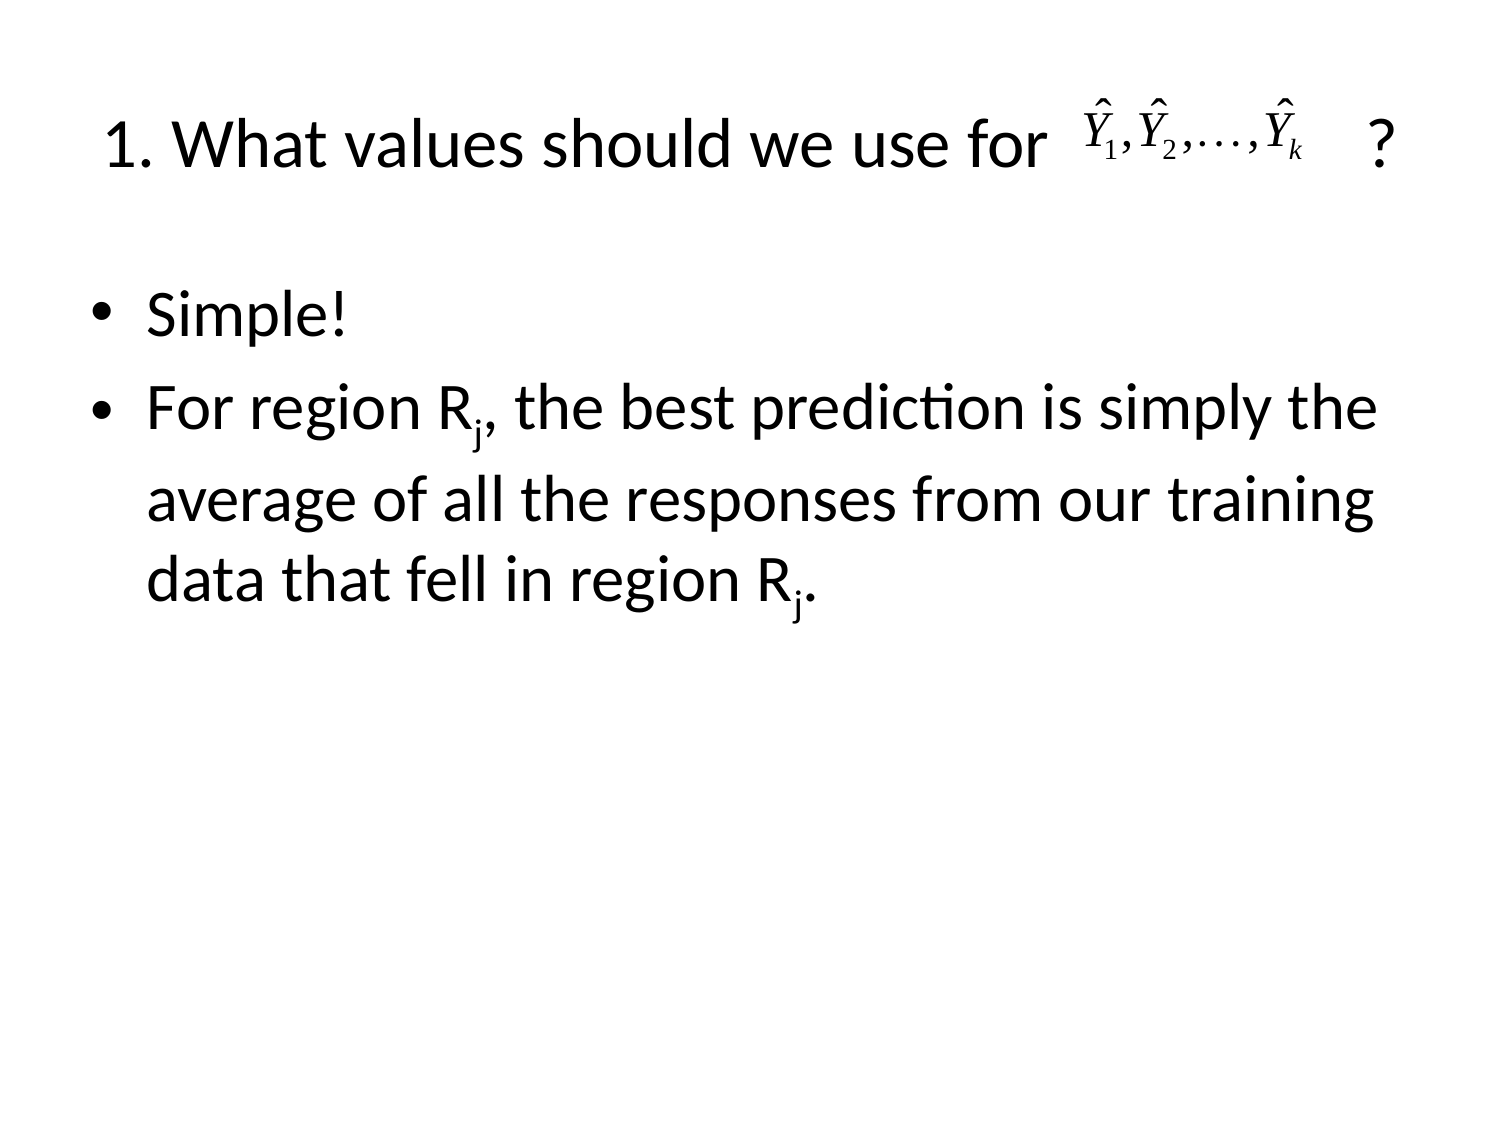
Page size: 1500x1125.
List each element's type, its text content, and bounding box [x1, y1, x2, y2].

list Simple! For region Rj, the best prediction is simply the average of all the responses from our training data that fell in region Rj. [75, 262, 1425, 679]
title 1. What values should we use for ? [75, 45, 1425, 233]
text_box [1076, 88, 1315, 172]
